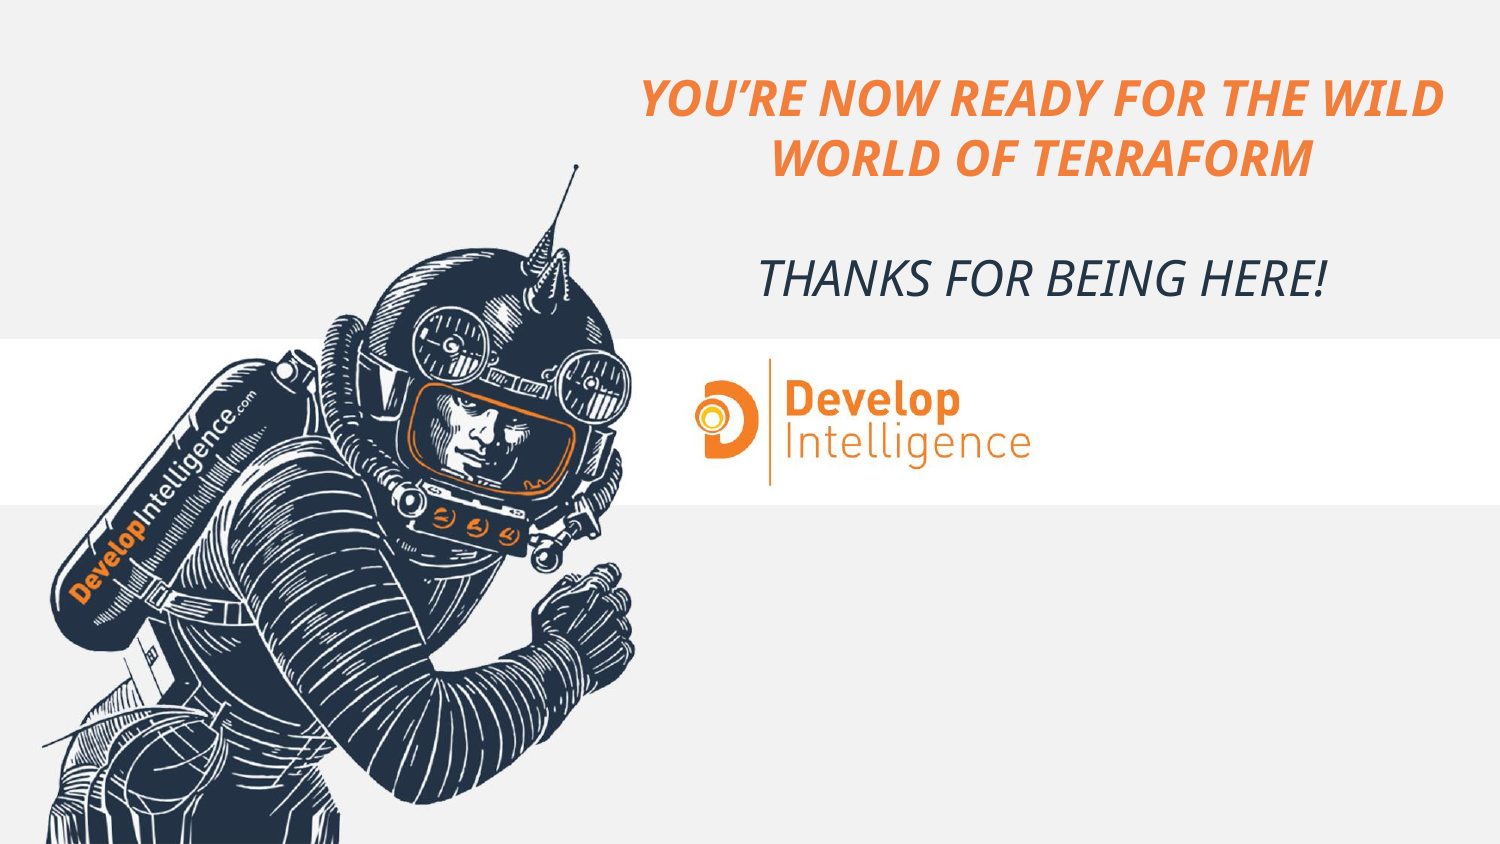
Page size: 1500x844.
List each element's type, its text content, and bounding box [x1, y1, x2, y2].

title YOU’RE NOW READY FOR THE WILD WORLD OF TERRAFORM THANKS FOR BEING HERE! [593, 129, 1493, 247]
picture [0, 0, 1500, 844]
